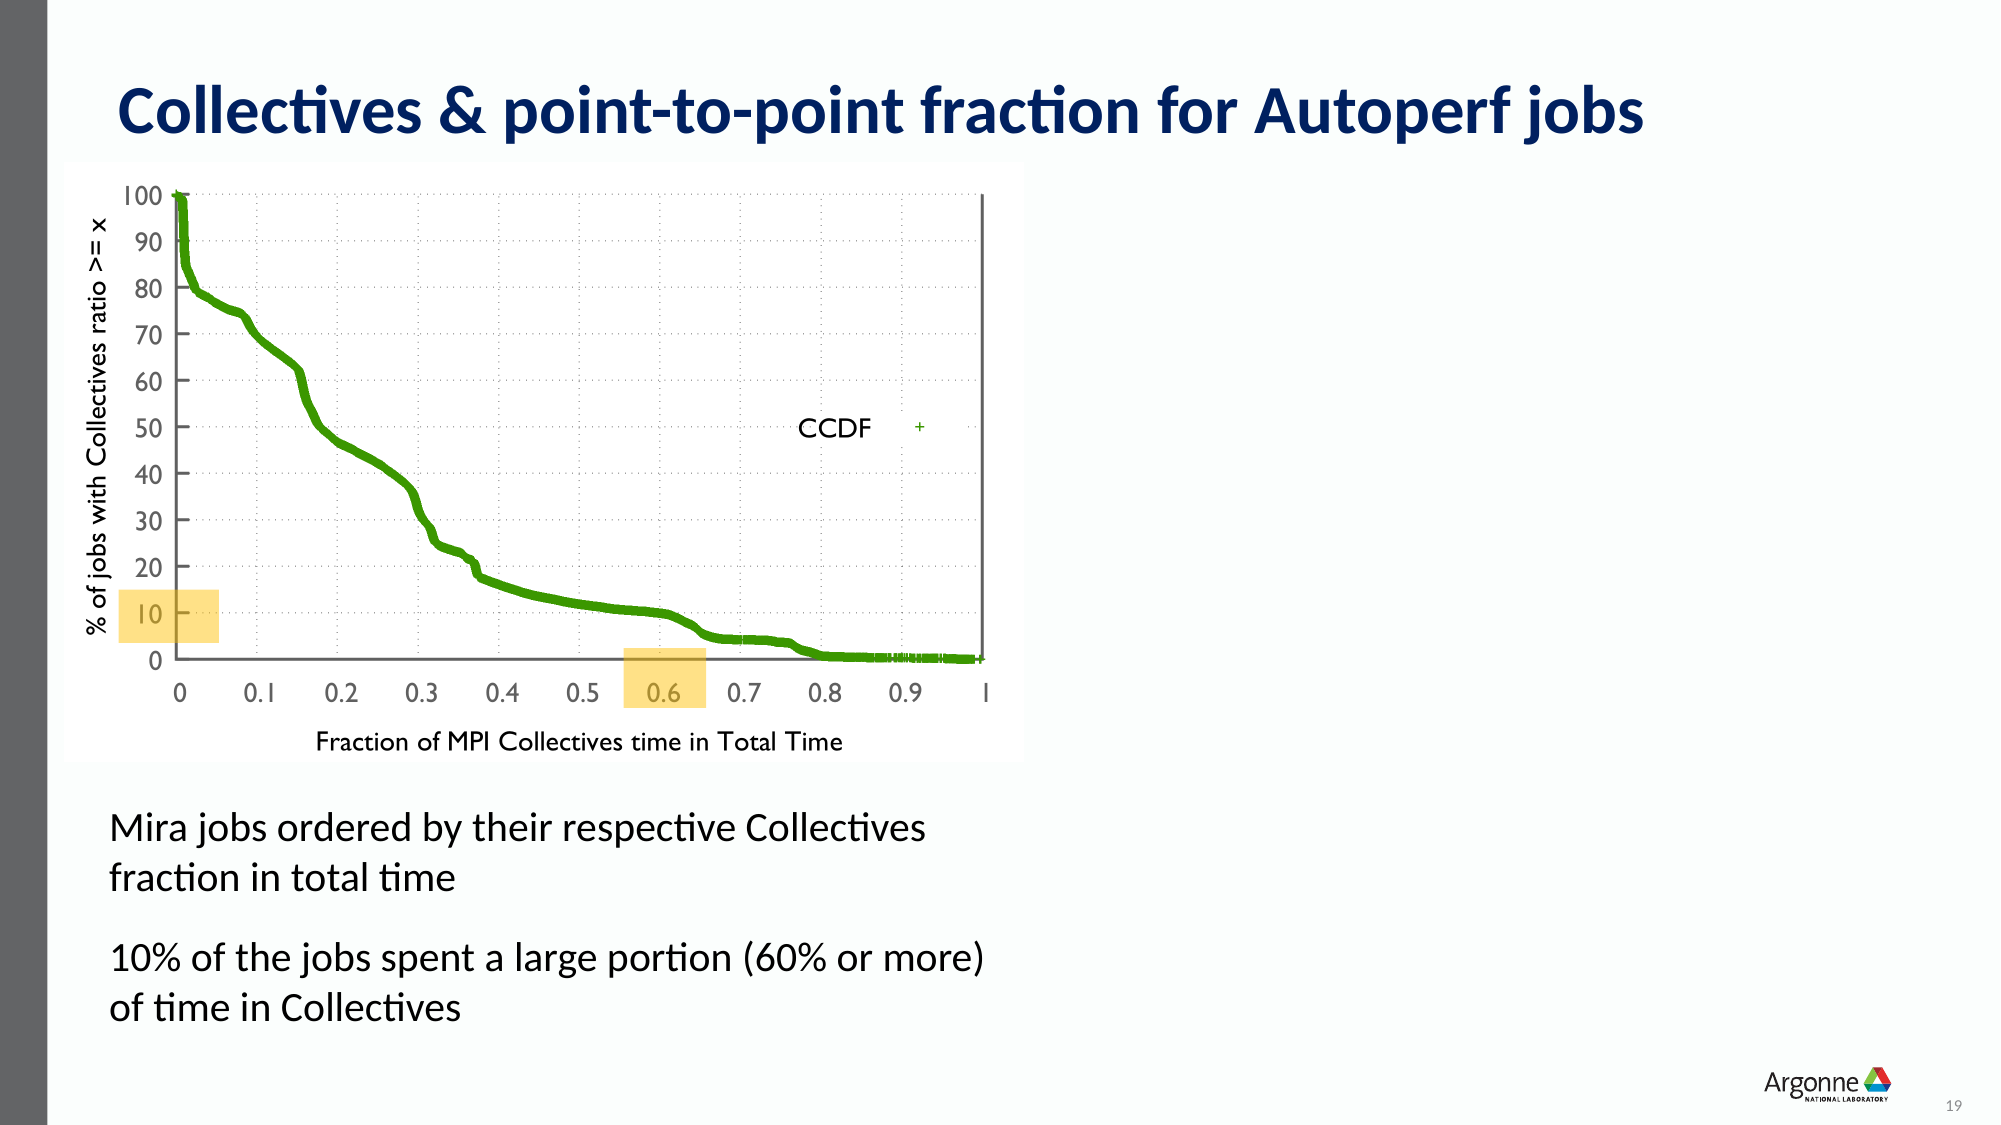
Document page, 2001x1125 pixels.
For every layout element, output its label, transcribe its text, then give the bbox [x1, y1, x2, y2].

title Collectives & point-to-point fraction for Autoperf jobs [118, 64, 1941, 151]
text_box Mira jobs ordered by their respective Collectives fraction in total time 10% of the jobs spent a large portion (60% or more) of time in Collectives [94, 791, 1024, 1037]
picture [64, 162, 1024, 763]
